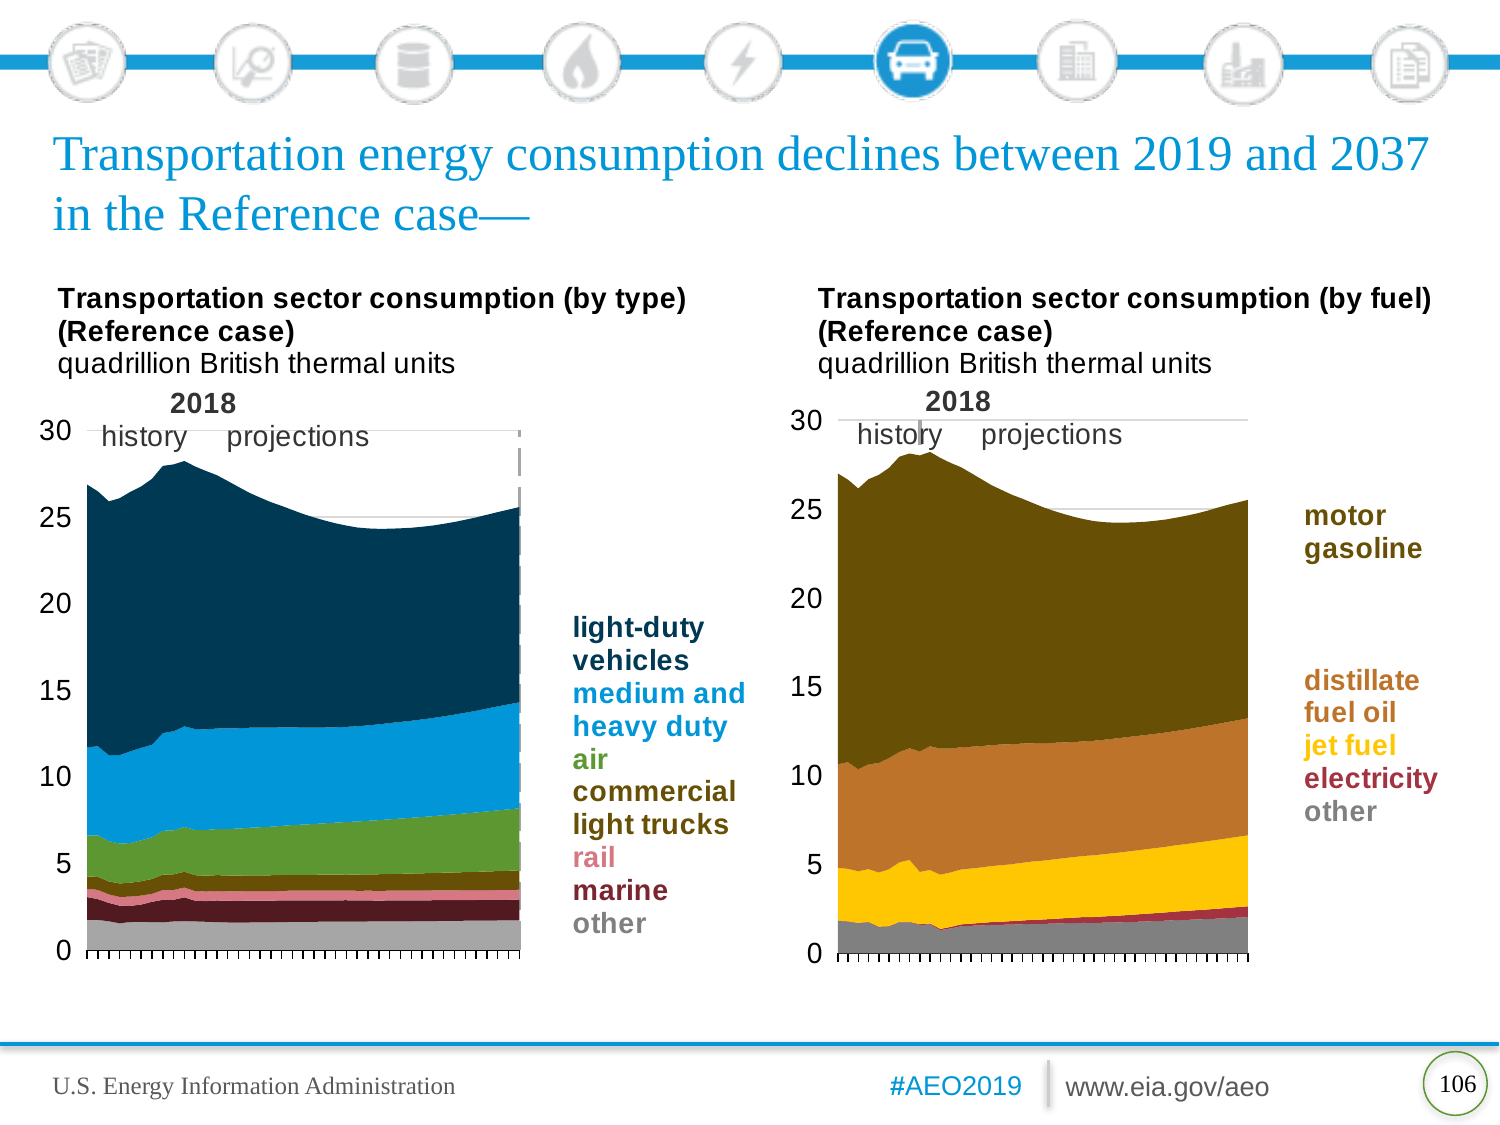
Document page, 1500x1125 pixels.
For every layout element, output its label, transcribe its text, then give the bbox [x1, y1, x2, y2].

chart [789, 276, 1464, 1015]
picture [37, 10, 46, 111]
title Transportation energy consumption declines between 2019 and 2037 in the Reference case— [38, 123, 1466, 248]
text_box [46, 9, 1457, 118]
slide_number 106 [1415, 1053, 1500, 1113]
chart [38, 276, 746, 1015]
